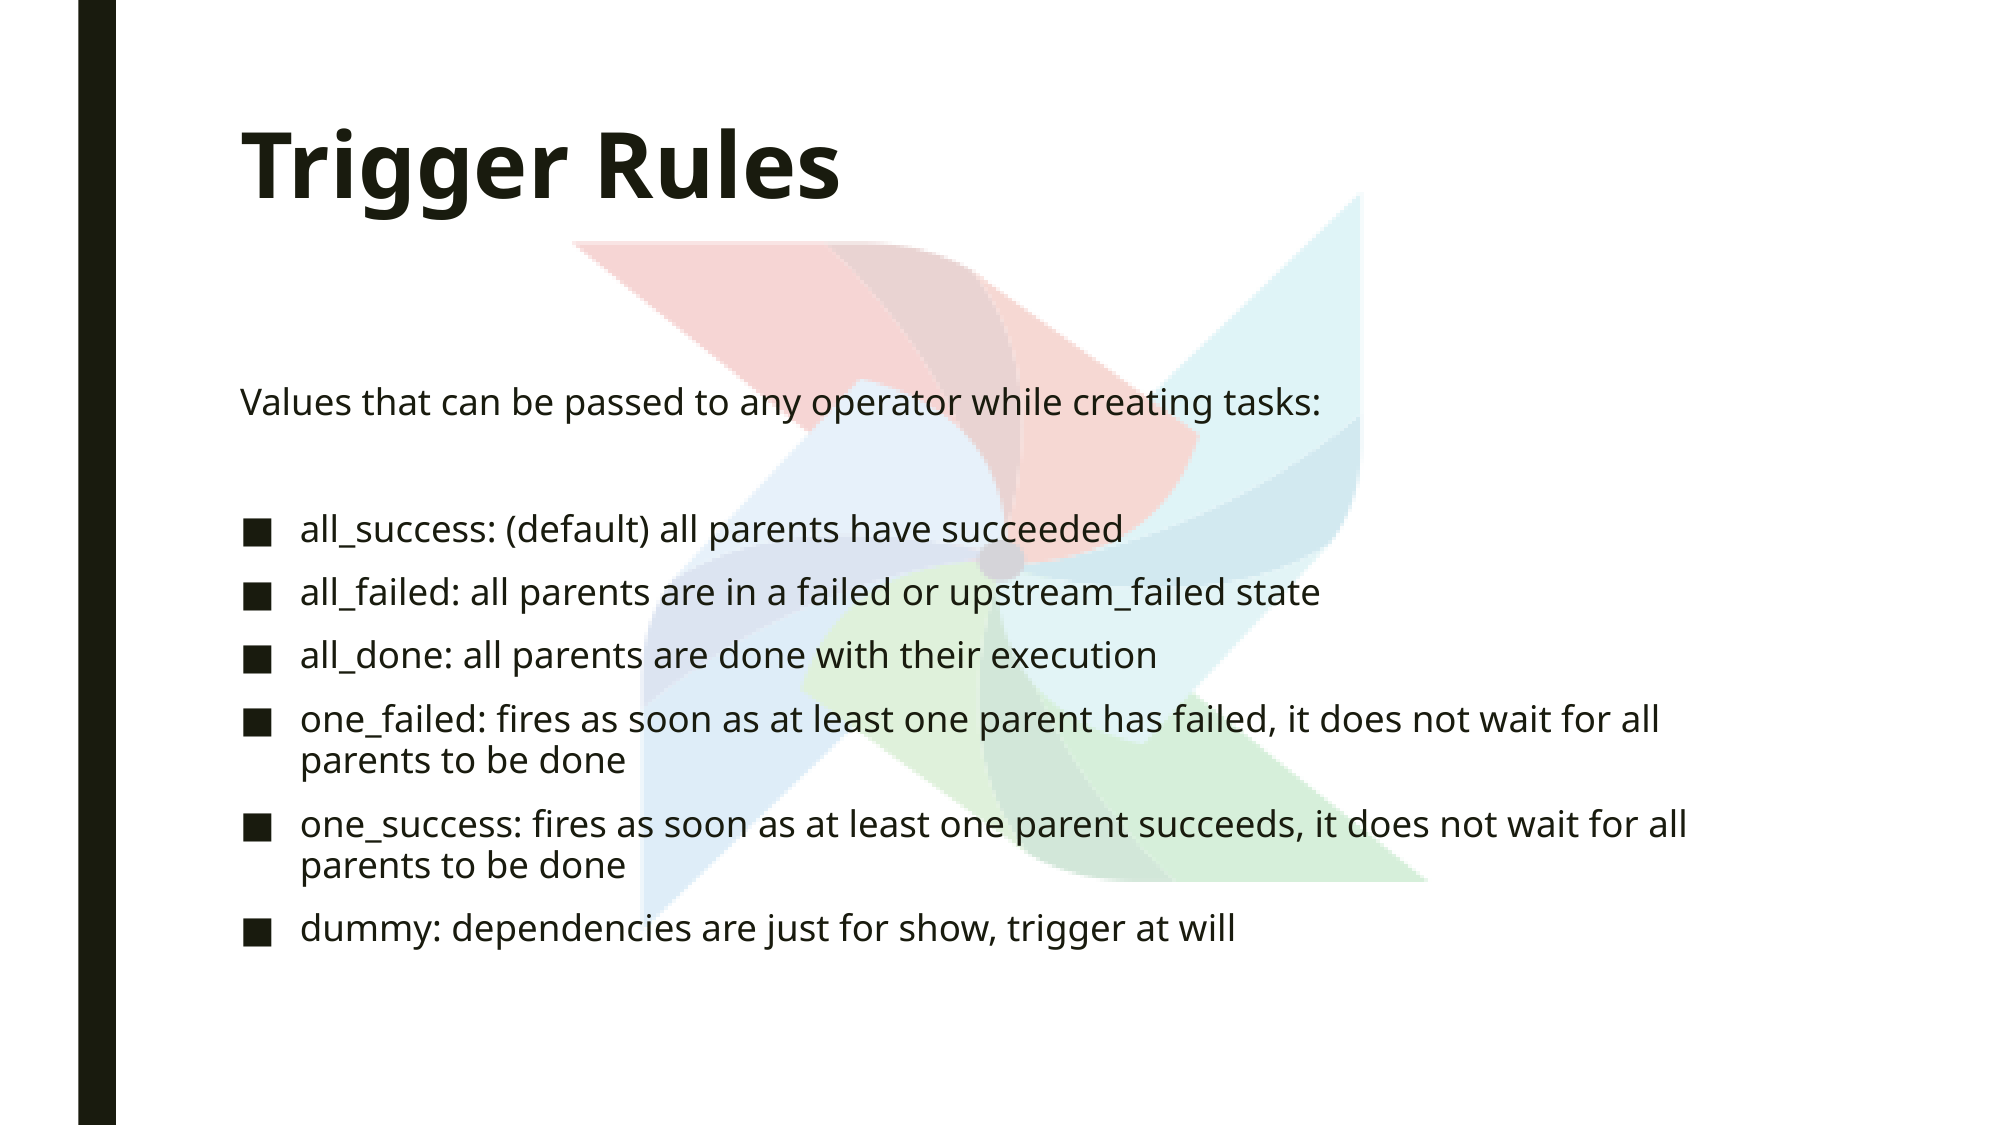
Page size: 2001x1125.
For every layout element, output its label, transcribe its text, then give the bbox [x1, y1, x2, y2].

title Trigger Rules [225, 112, 1800, 357]
list Values that can be passed to any operator while creating tasks: all_success: (default) all parents have succeeded all_failed: all parents are in a failed or upstream_failed state all_done: all parents are done with their execution one_failed: fires as soon as at least one parent has failed, it does not wait for all parents to be done one_success: fires as soon as at least one parent succeeds, it does not wait for all parents to be done dummy: dependencies are just for show, trigger at will [225, 375, 1800, 963]
